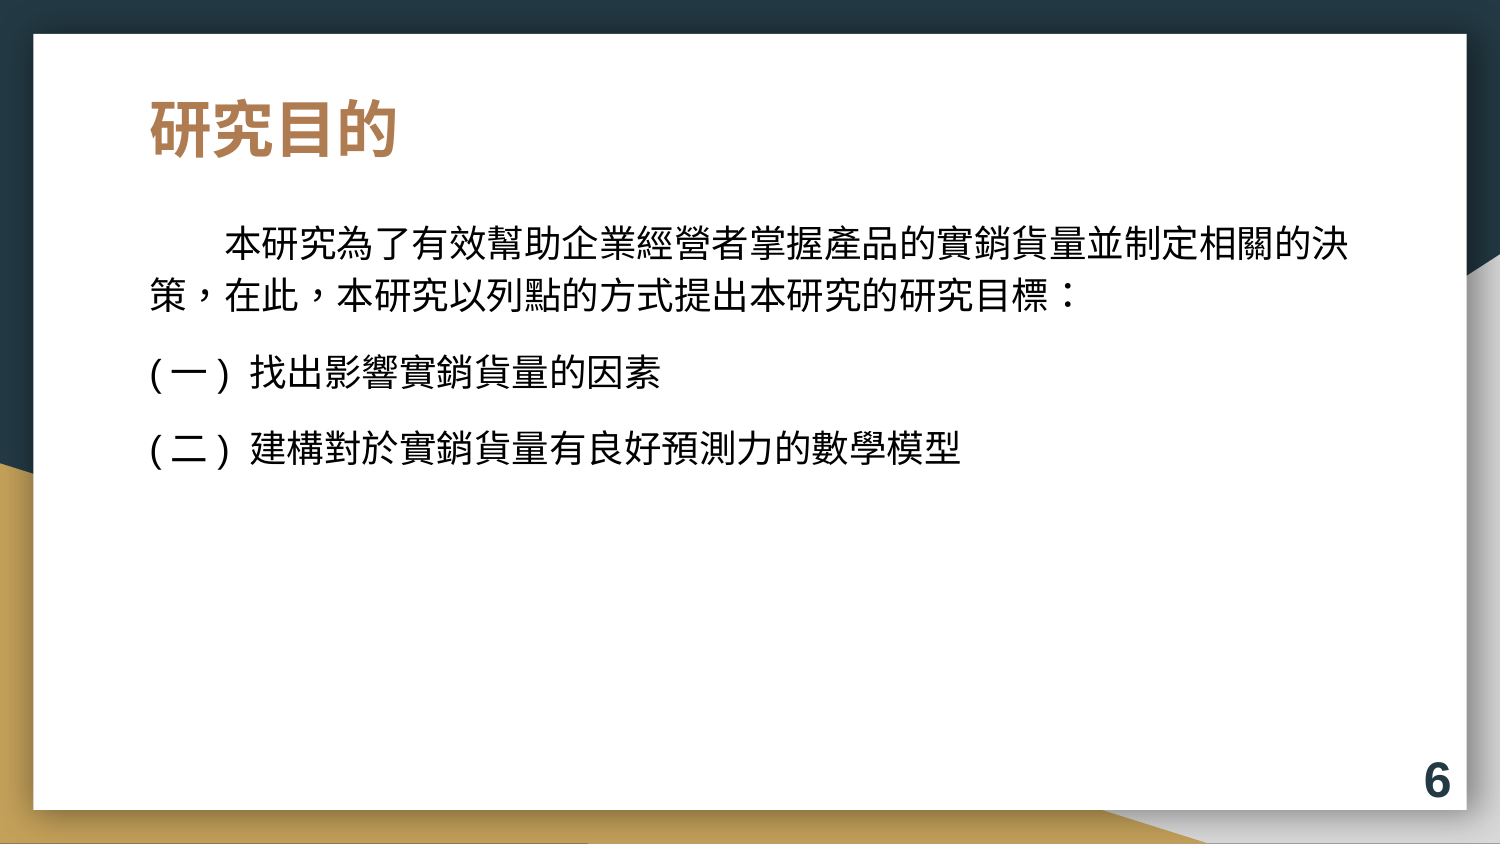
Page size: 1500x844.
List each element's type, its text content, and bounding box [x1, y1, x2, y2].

list 本研究為了有效幫助企業經營者掌握產品的實銷貨量並制定相關的決策，在此，本研究以列點的方式提出本研究的研究目標： (一) 找出影響實銷貨量的因素 (二) 建構對於實銷貨量有良好預測力的數學模型 [134, 198, 1366, 746]
slide_number 6 [1343, 745, 1467, 810]
title 研究目的 [134, 74, 1366, 198]
